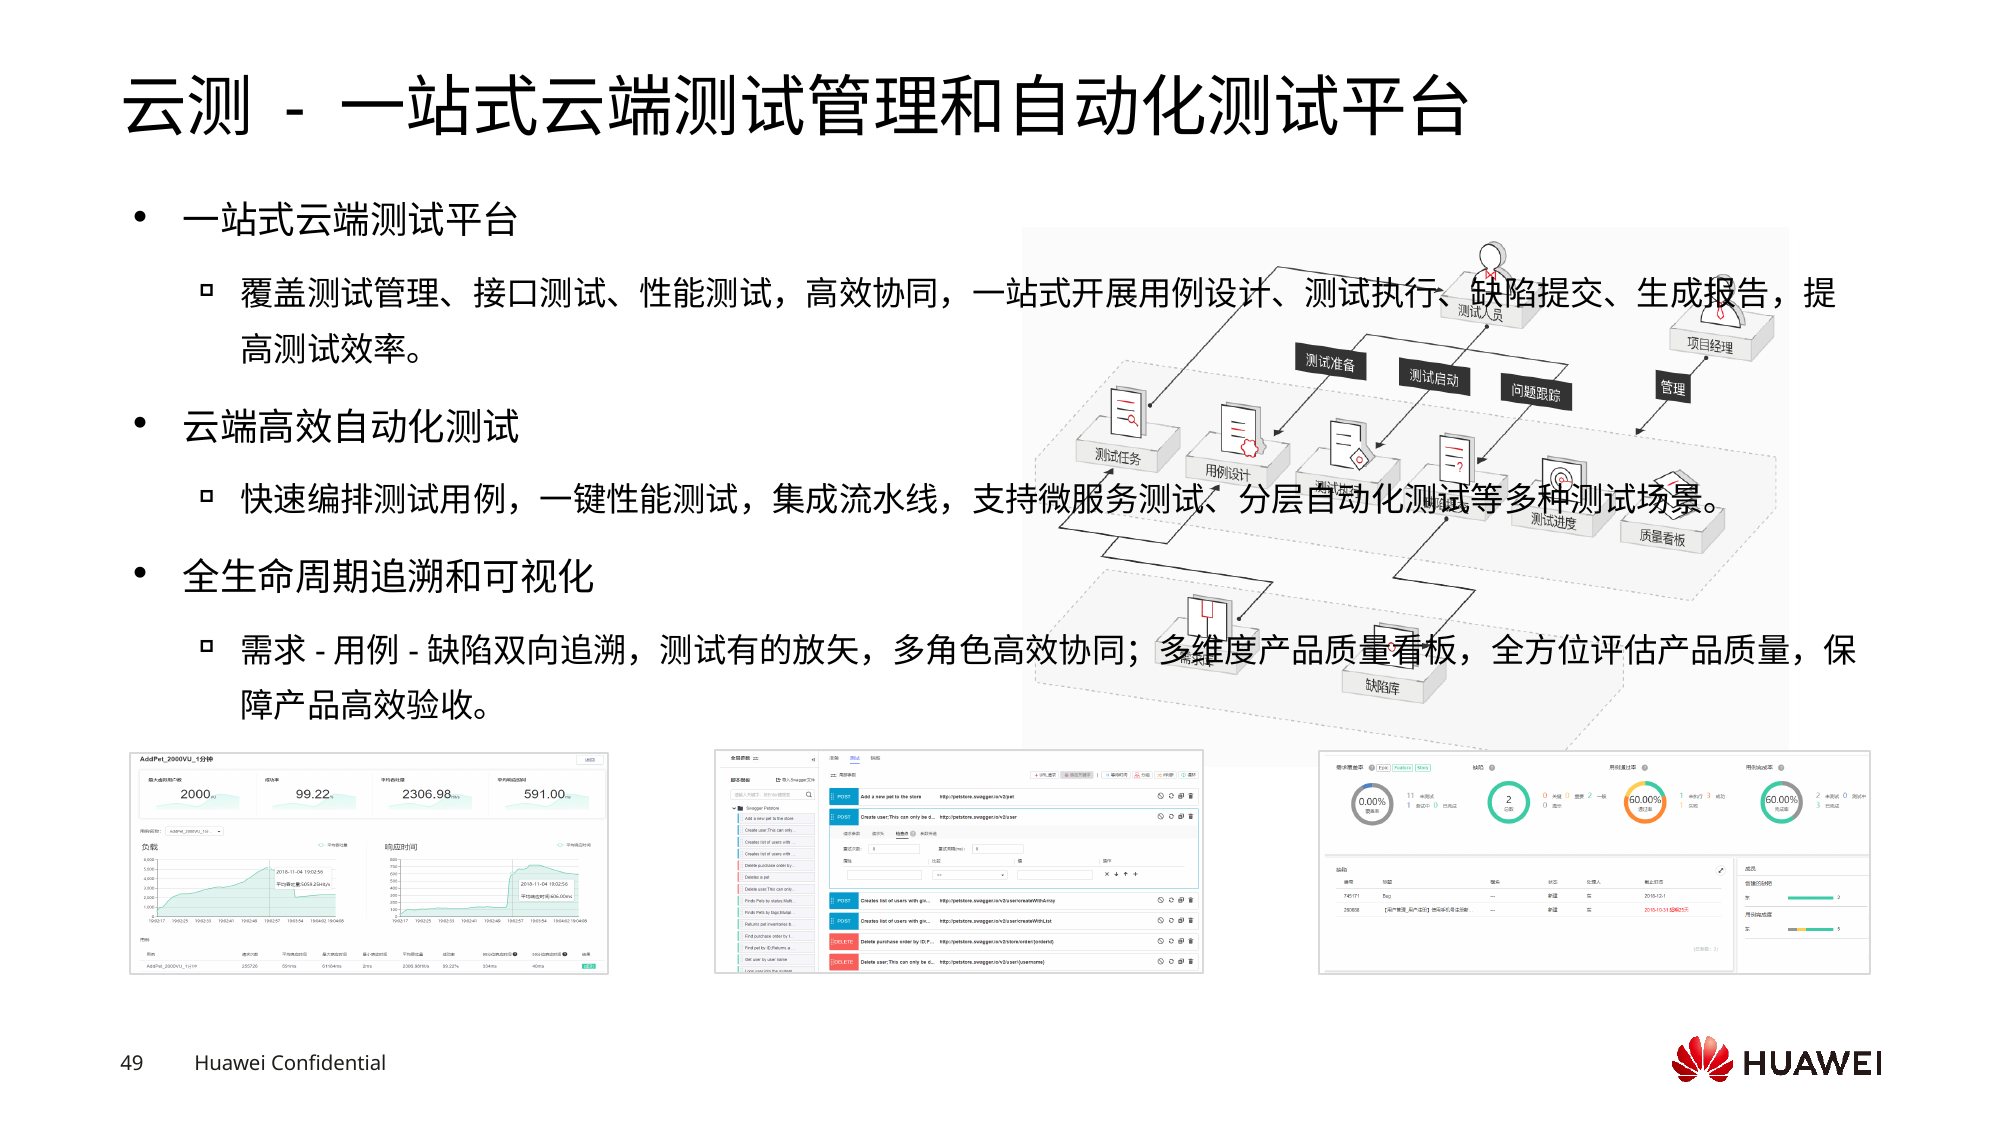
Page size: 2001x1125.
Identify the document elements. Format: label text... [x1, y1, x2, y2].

picture [131, 753, 608, 974]
picture [716, 227, 1869, 973]
list 一站式云端测试平台 覆盖测试管理、接口测试、性能测试，高效协同，一站式开展用例设计、测试执行、缺陷提交、生成报告，提高测试效率。 云端高效自动化测试 快速编排测试用例，一键性能测试，集成流水线，支持微服务测试、分层自动化测试等多种测试场景。 全生命周期追溯和可视化 需求-用例-缺陷双向追溯，测试有的放矢，多角色高效协同；多维度产品质量看板，全方位评估产品质量，保障产品高效验收。 [119, 171, 1881, 973]
picture [1672, 1036, 1881, 1082]
title 云测 - 一站式云端测试管理和自动化测试平台 [120, 73, 1880, 154]
